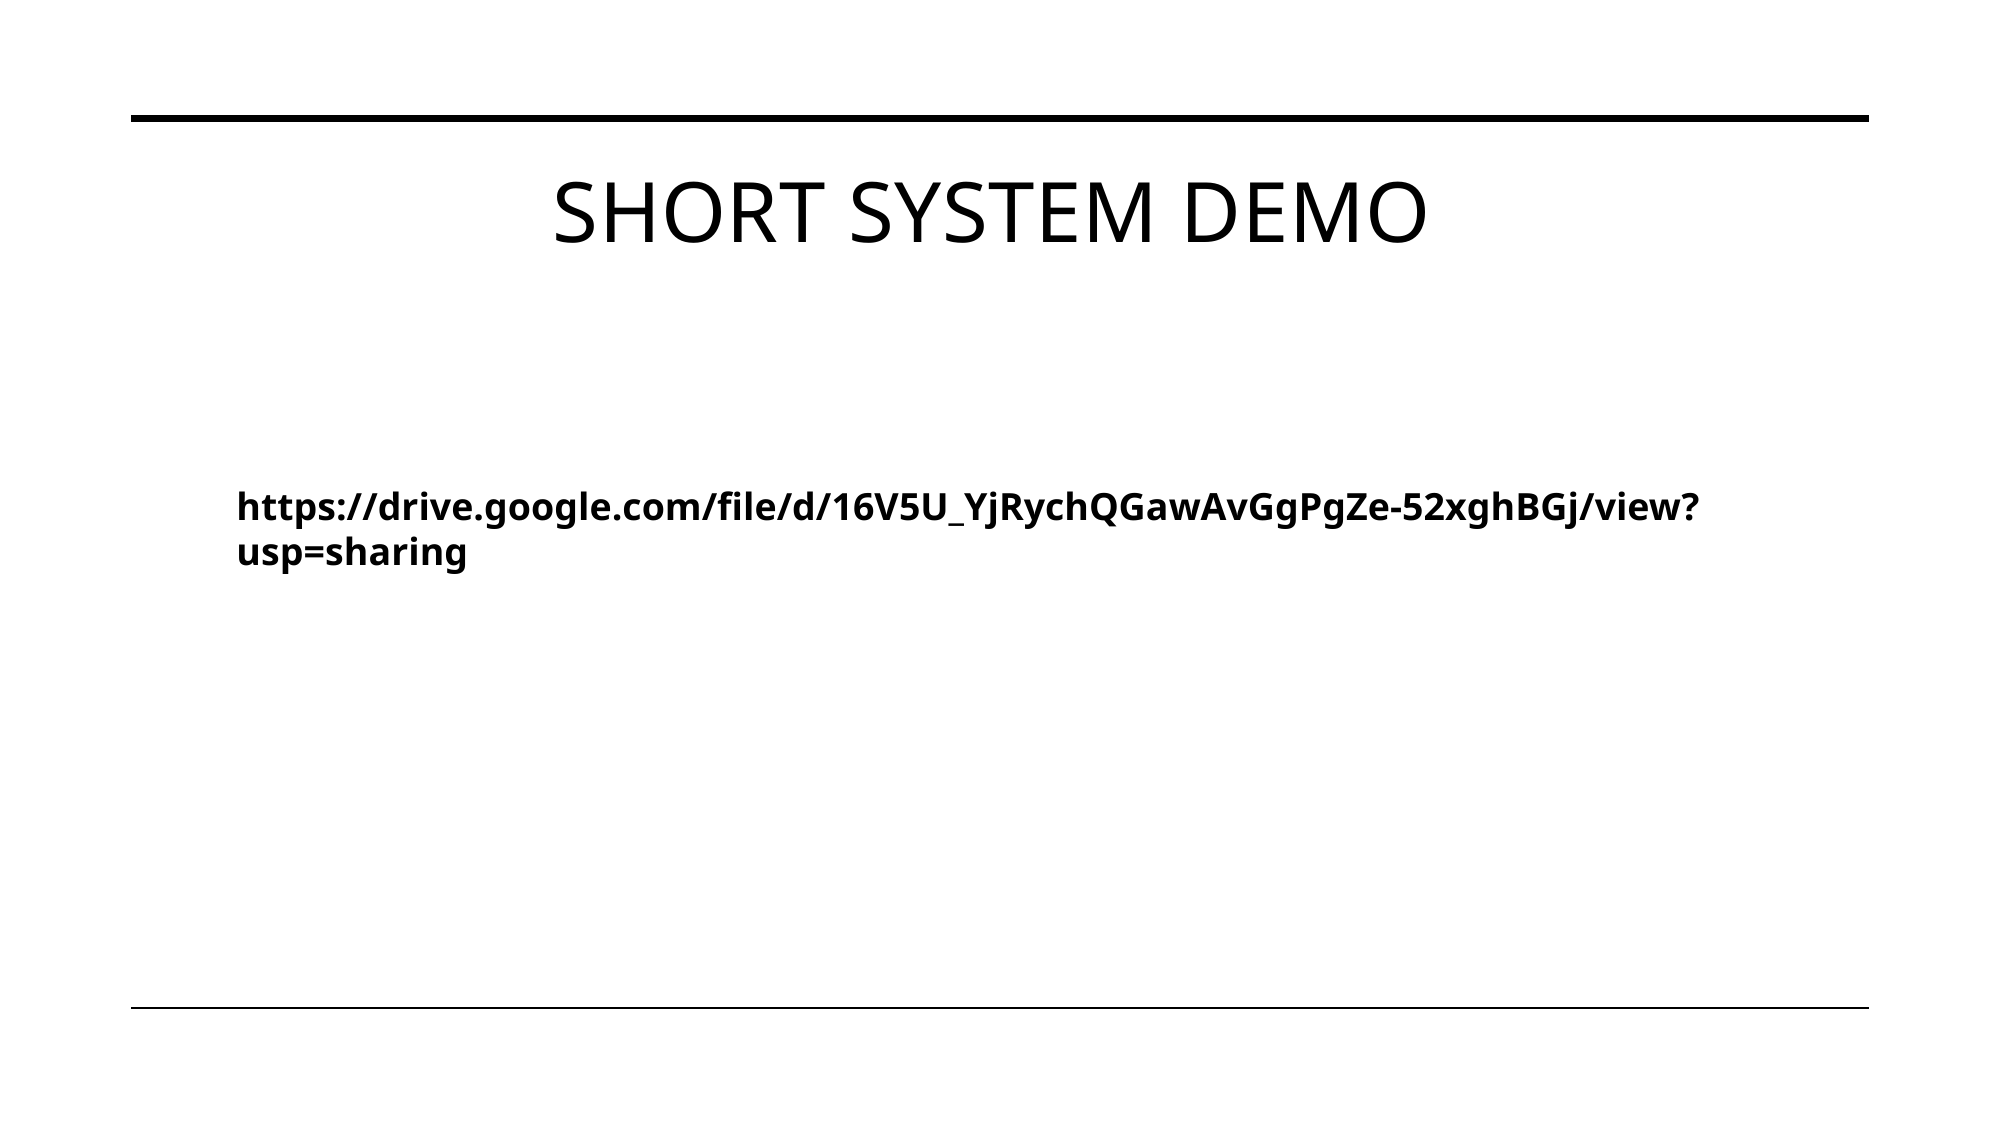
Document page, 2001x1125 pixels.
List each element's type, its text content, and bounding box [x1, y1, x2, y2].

text_box https://drive.google.com/file/d/16V5U_YjRychQGawAvGgPgZe-52xghBGj/view?usp=sharing [221, 475, 1941, 580]
title Short System Demo [114, 151, 1869, 377]
